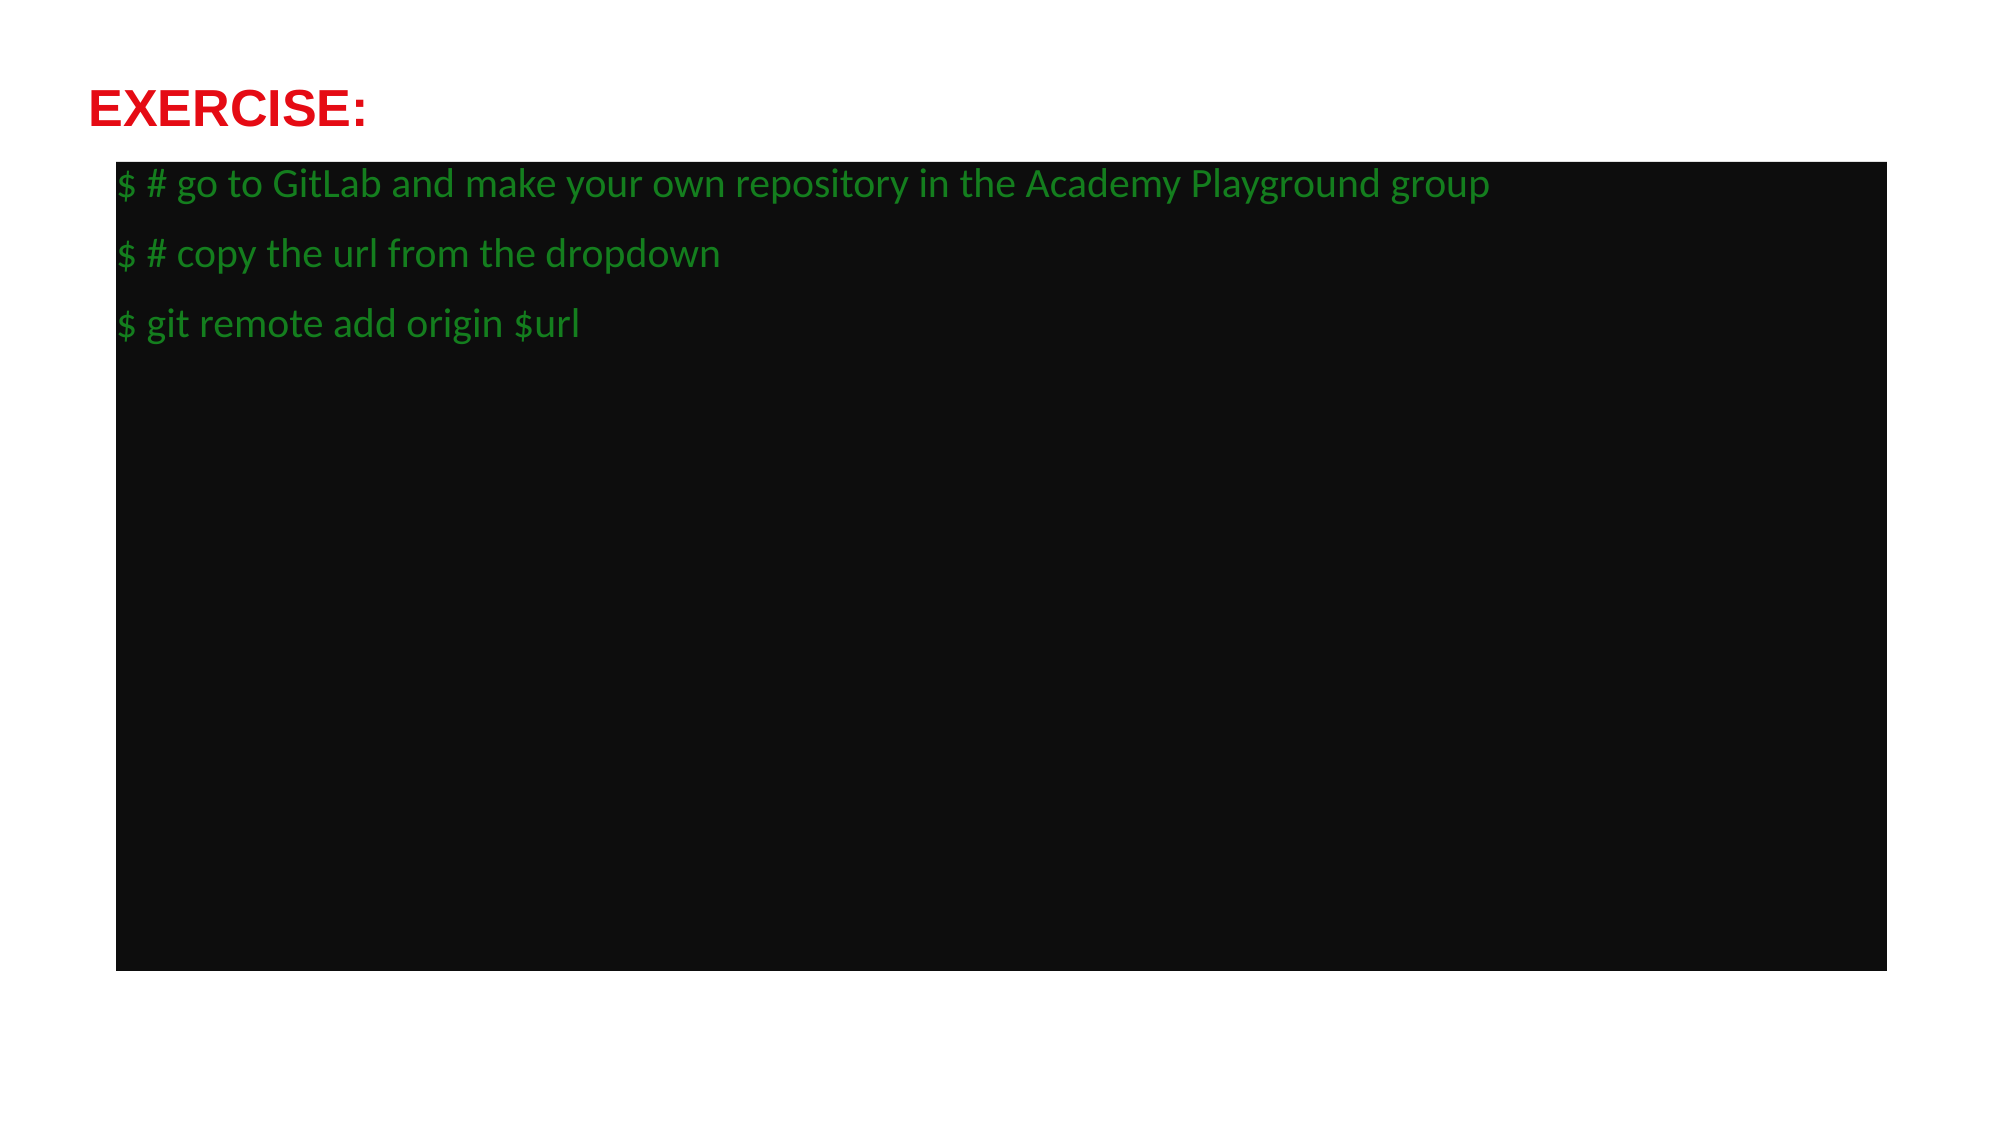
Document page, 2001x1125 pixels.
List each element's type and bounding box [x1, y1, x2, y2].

text_box [0, 0, 2000, 1125]
